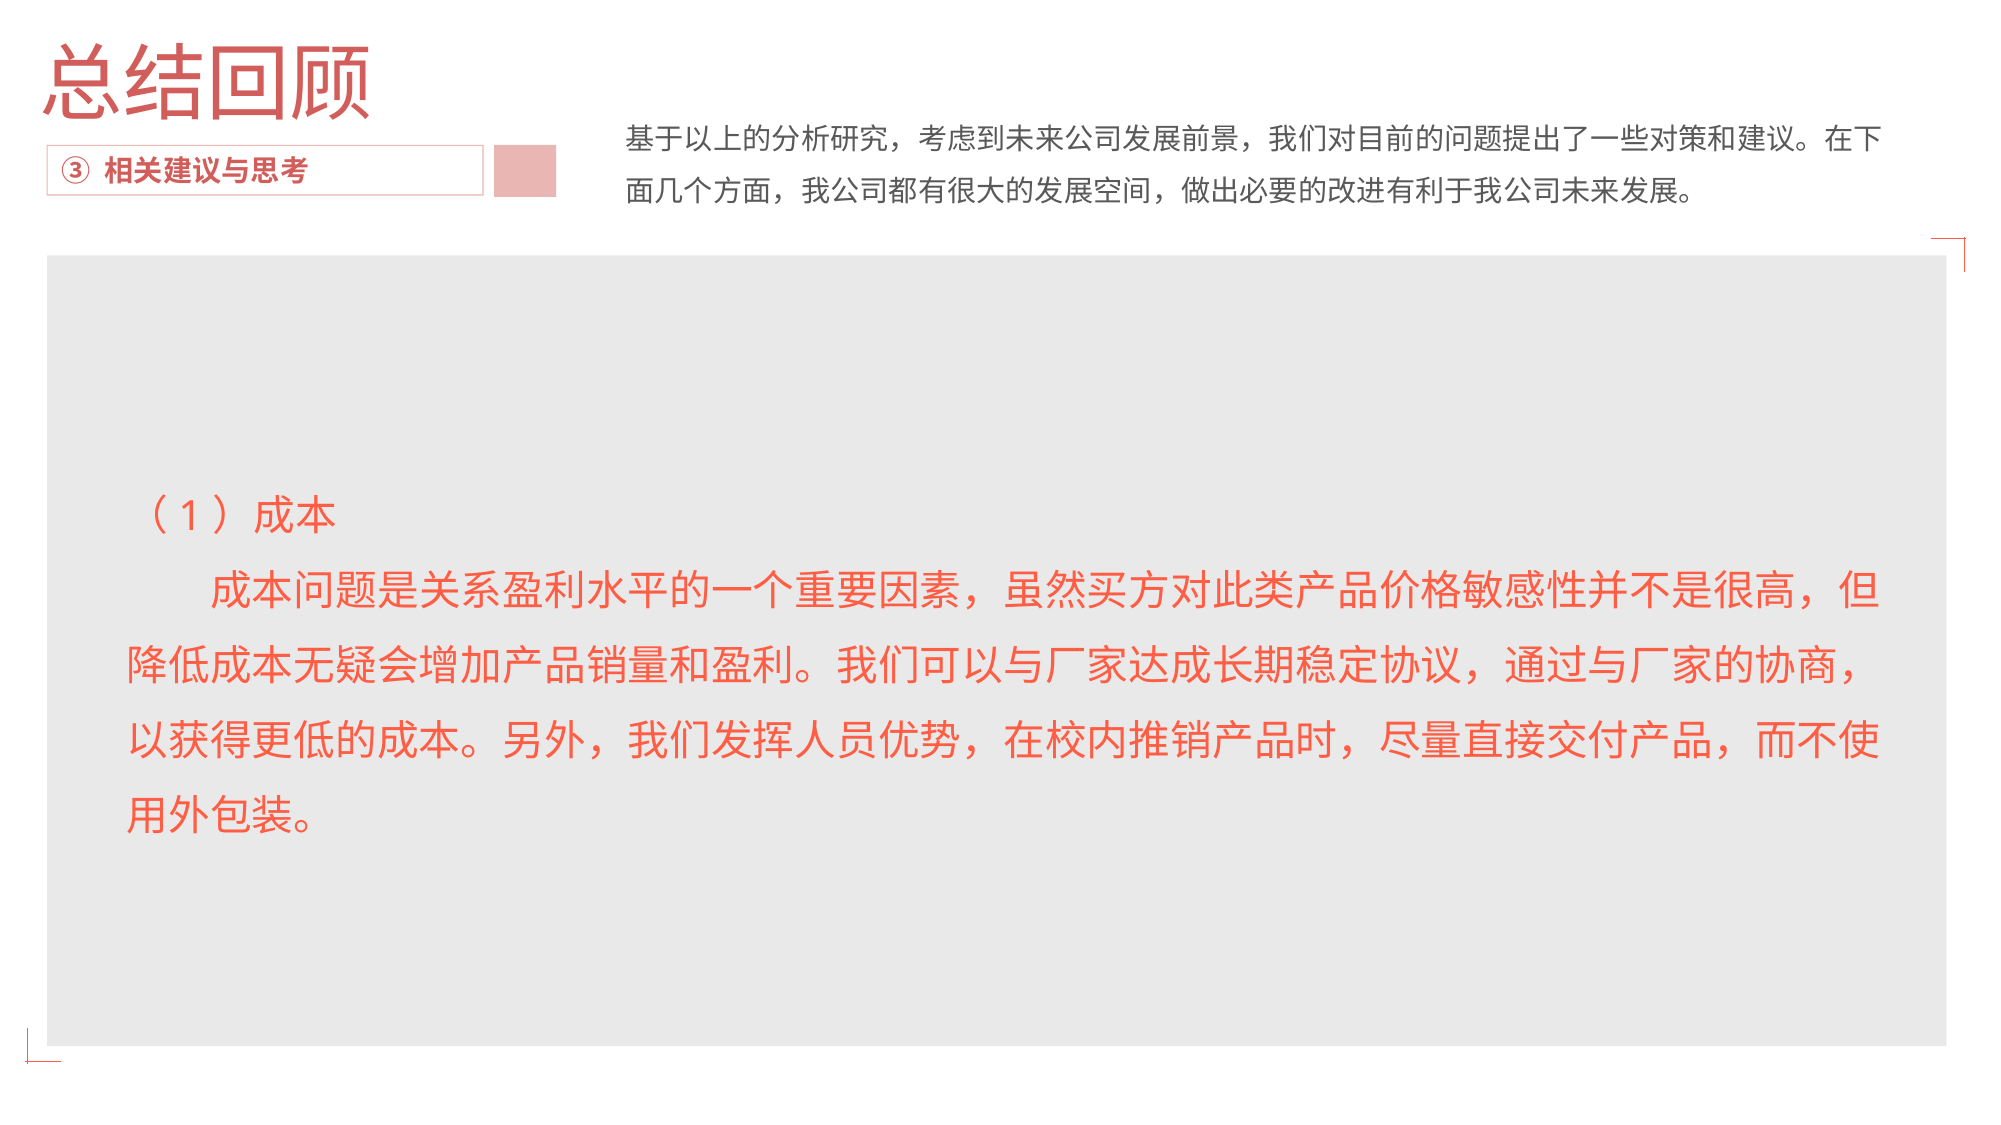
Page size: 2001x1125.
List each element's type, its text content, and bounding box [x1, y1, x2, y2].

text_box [1931, 236, 1967, 272]
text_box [25, 1028, 61, 1064]
text_box （1）成本 成本问题是关系盈利水平的一个重要因素，虽然买方对此类产品价格敏感性并不是很高，但降低成本无疑会增加产品销量和盈利。我们可以与厂家达成长期稳定协议，通过与厂家的协商，以获得更低的成本。另外，我们发挥人员优势，在校内推销产品时，尽量直接交付产品，而不使用外包装。 [111, 455, 1927, 846]
text_box [493, 144, 557, 198]
text_box [47, 255, 1947, 1047]
text_box 基于以上的分析研究，考虑到未来公司发展前景，我们对目前的问题提出了一些对策和建议。在下面几个方面，我公司都有很大的发展空间，做出必要的改进有利于我公司未来发展。 [610, 95, 1909, 216]
text_box 总结回顾 [25, 22, 579, 138]
text_box ③ 相关建议与思考 [47, 145, 484, 196]
